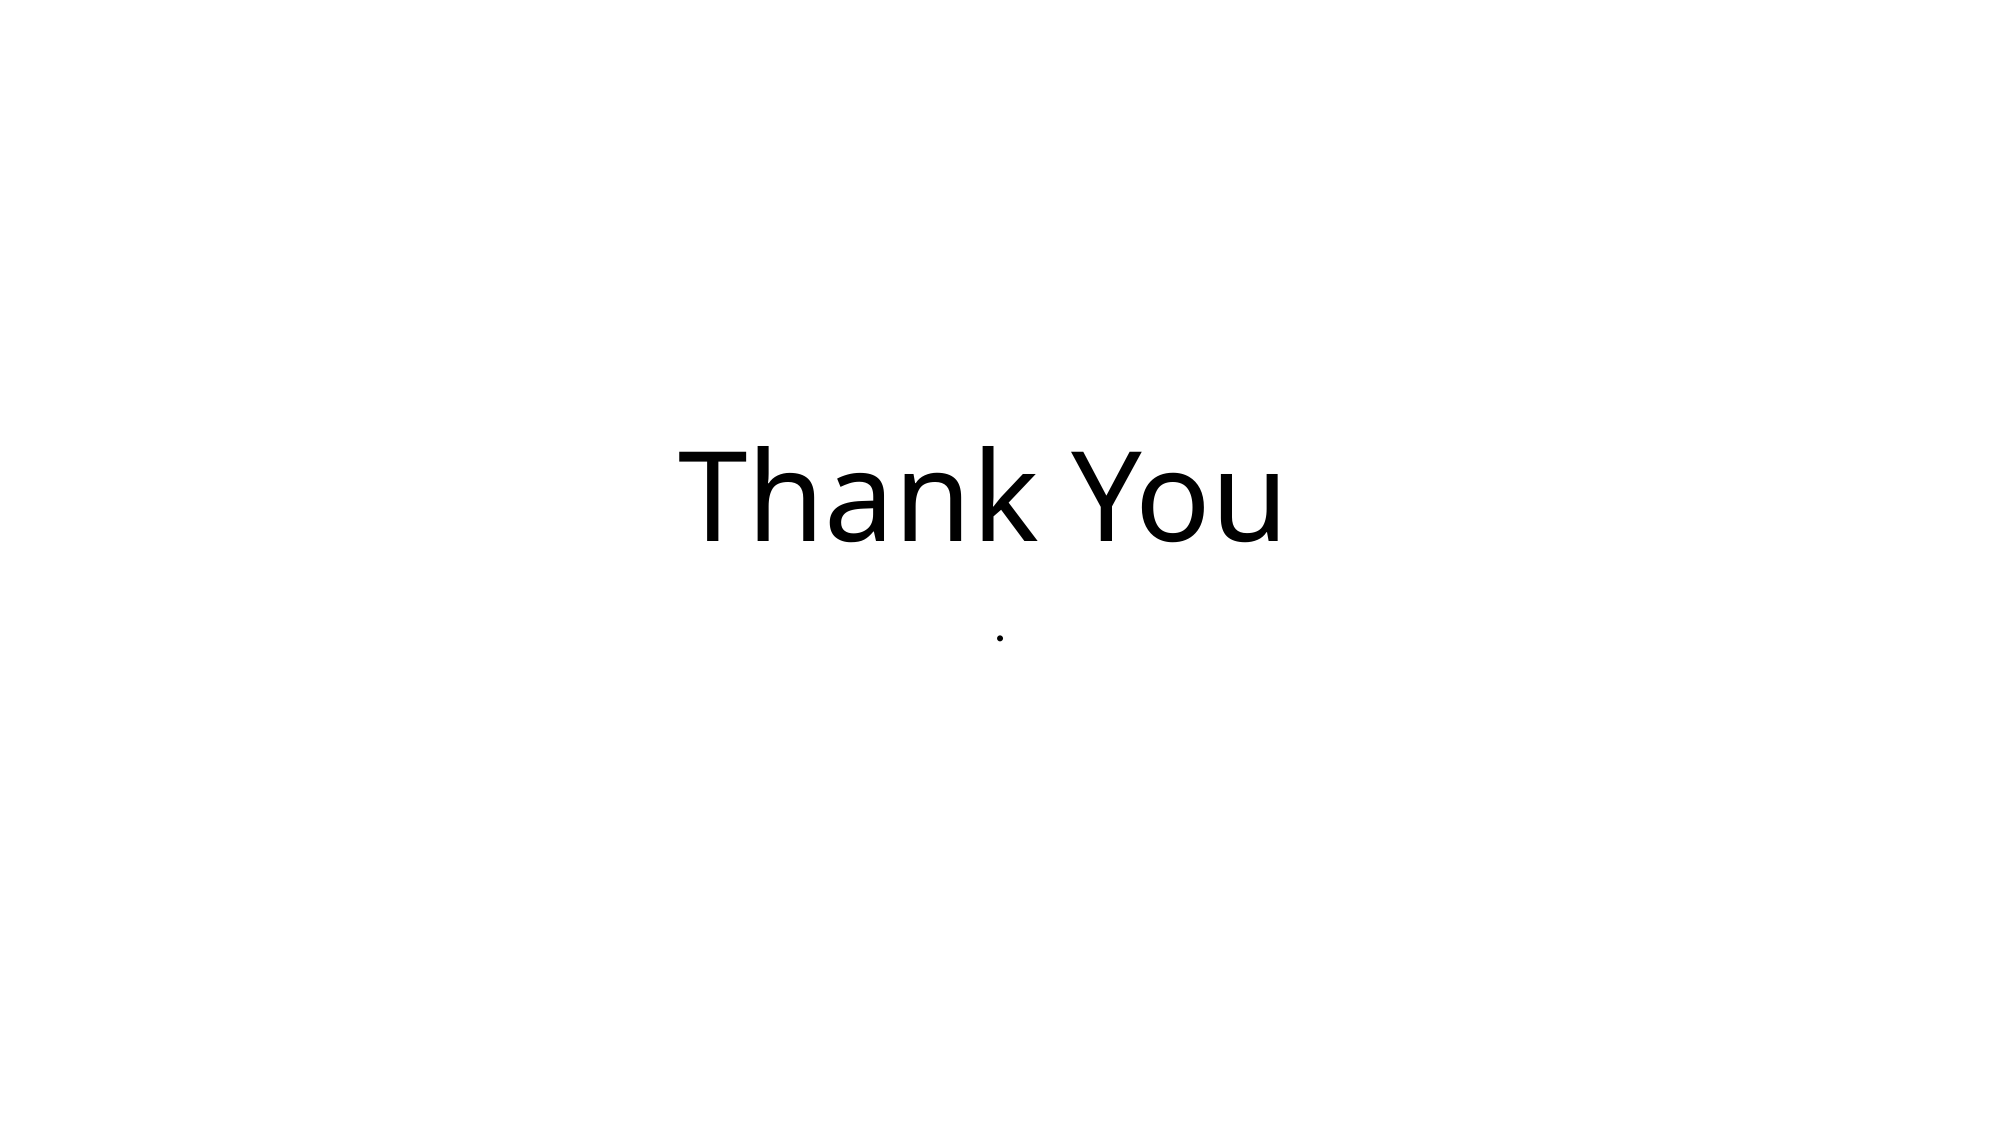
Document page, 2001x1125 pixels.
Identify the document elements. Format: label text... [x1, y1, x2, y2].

title Thank You [249, 184, 1750, 576]
subtitle . [249, 590, 1750, 863]
